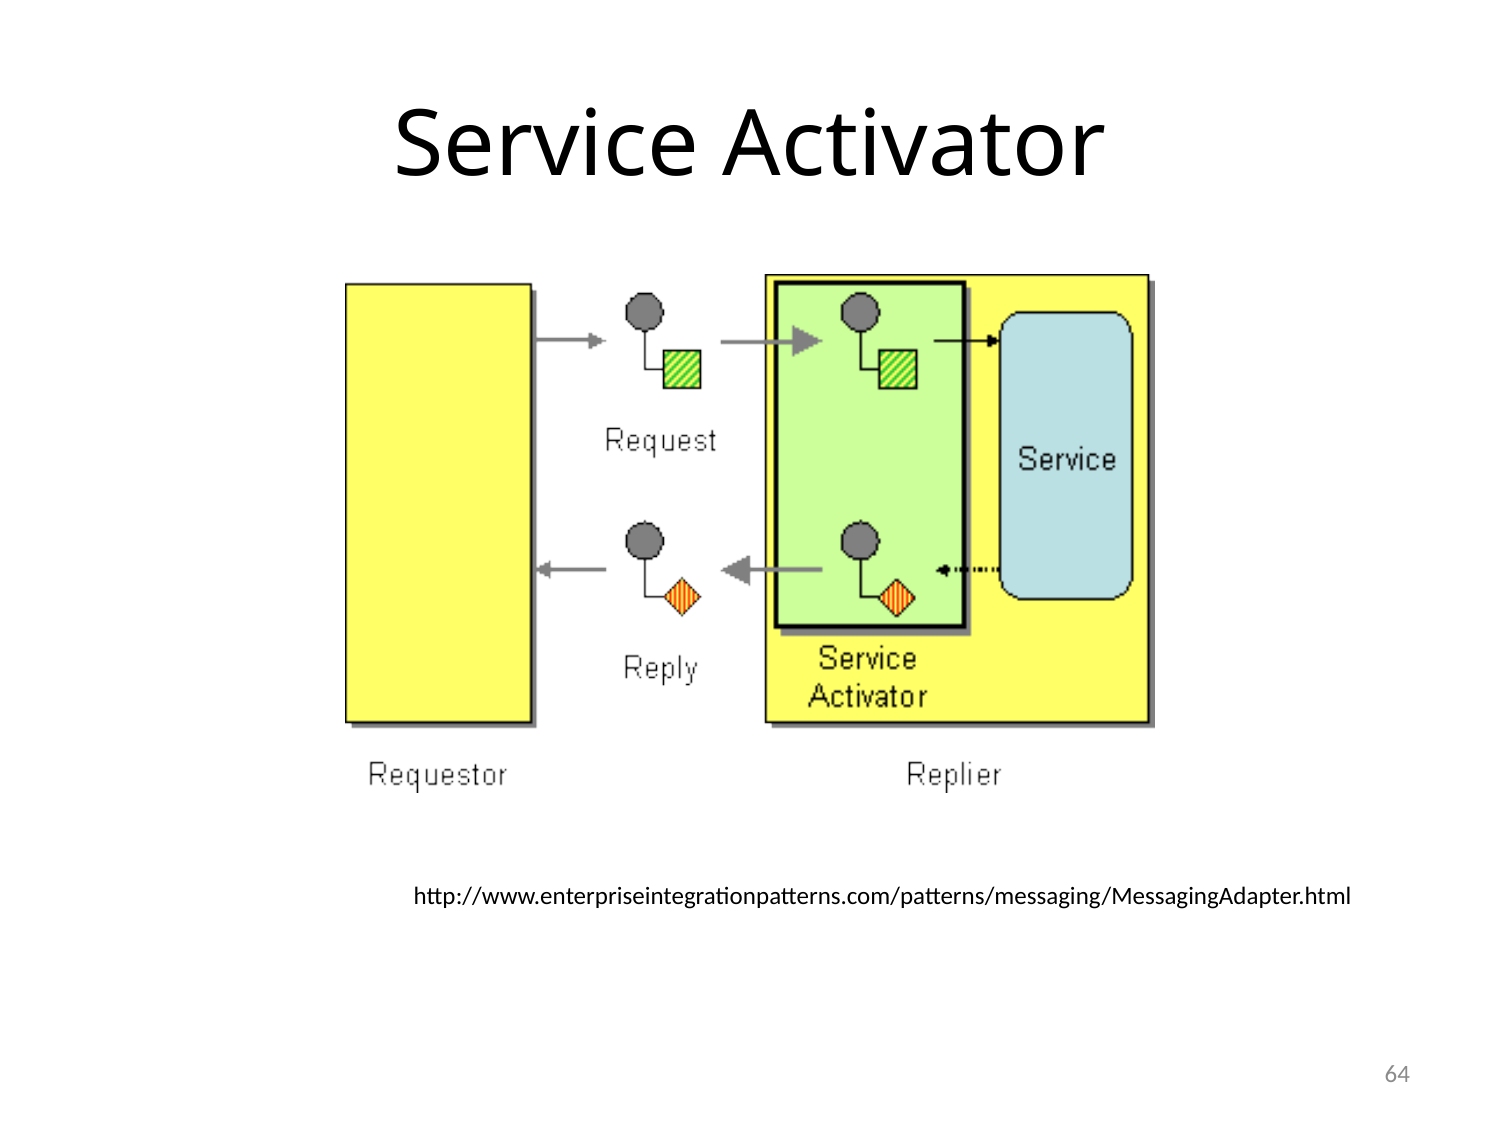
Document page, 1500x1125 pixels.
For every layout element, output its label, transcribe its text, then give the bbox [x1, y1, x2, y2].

slide_number 64 [1074, 1042, 1425, 1103]
text_box http://www.enterpriseintegrationpatterns.com/patterns/messaging/MessagingAdapter.html [396, 872, 1368, 918]
picture [344, 273, 1155, 794]
title Service Activator [75, 45, 1425, 233]
